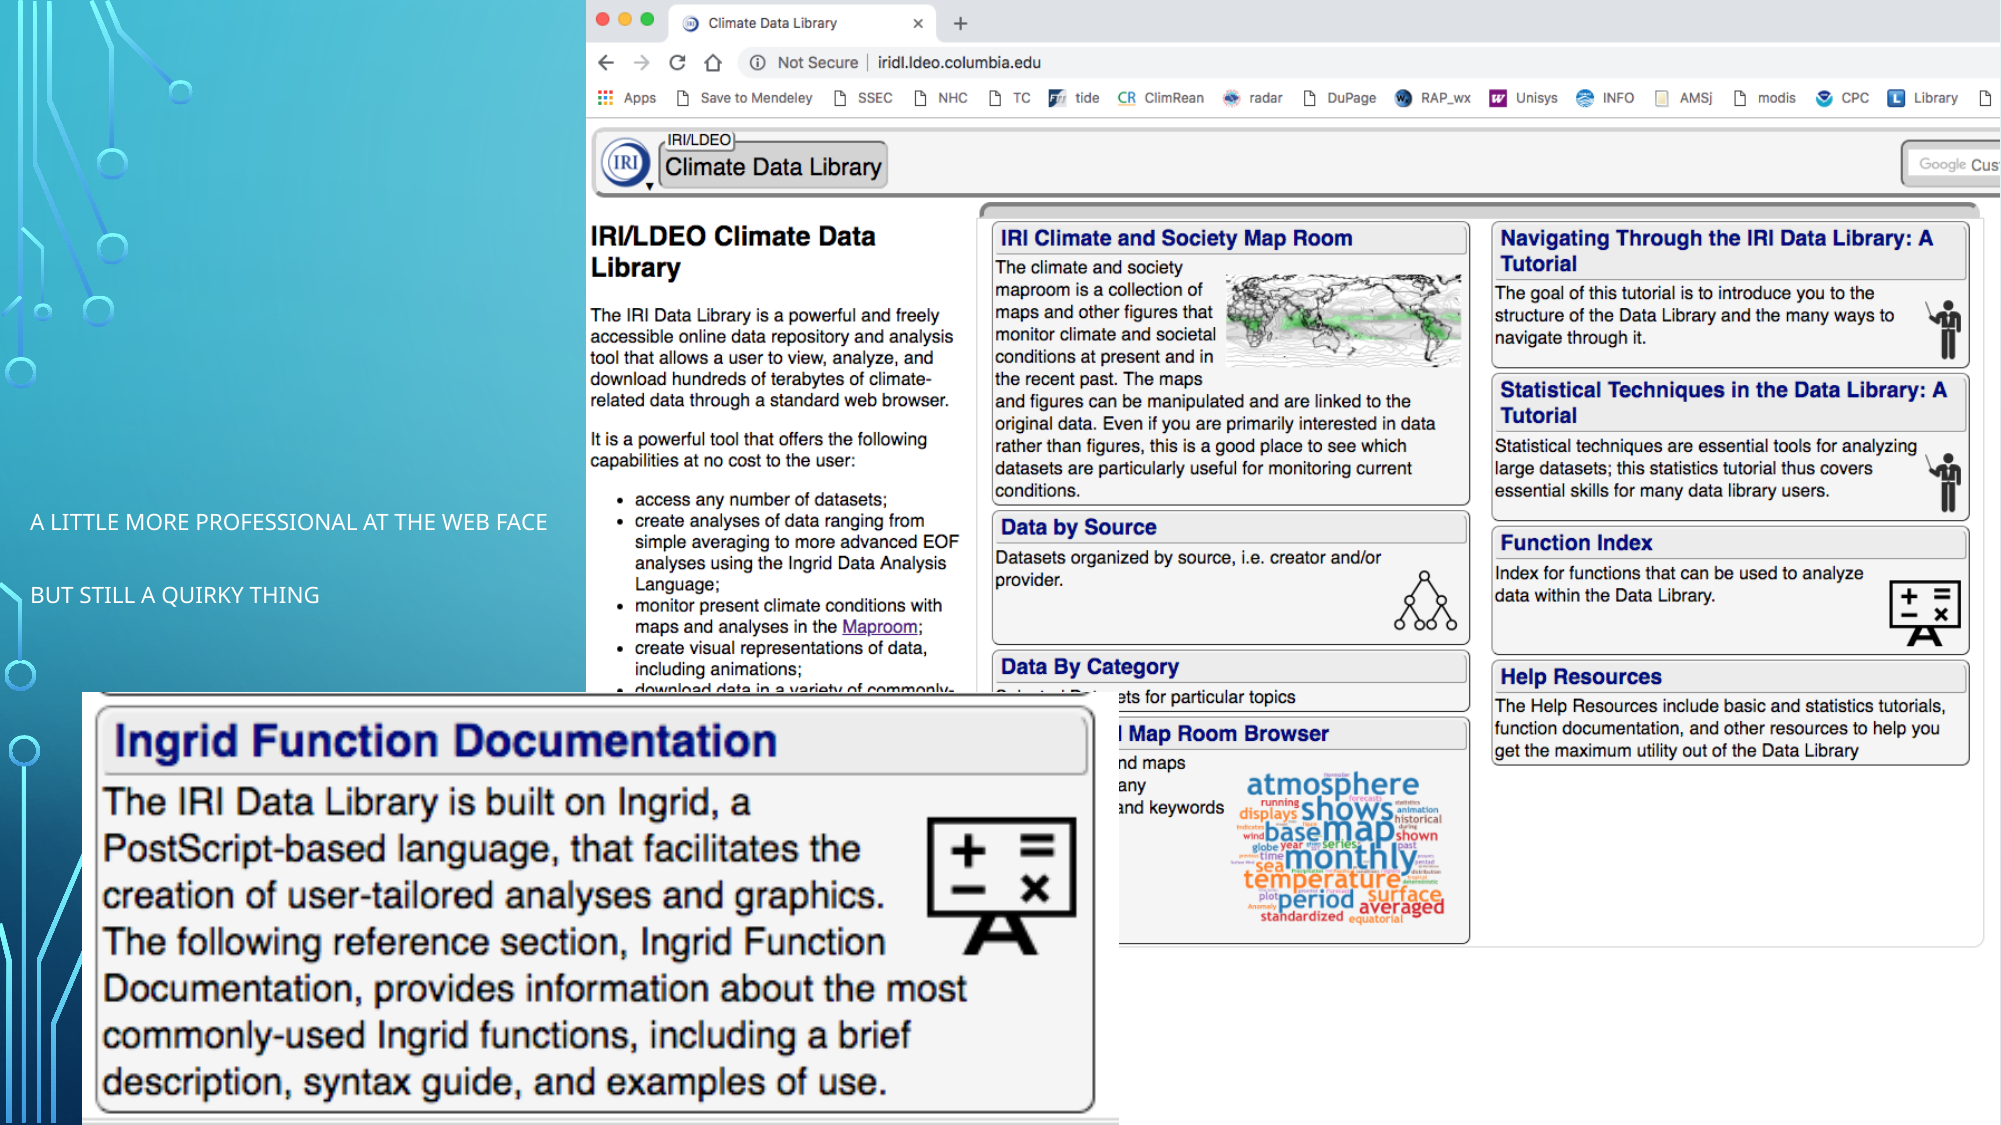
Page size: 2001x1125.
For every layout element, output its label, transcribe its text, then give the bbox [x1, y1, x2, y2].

title a little more professional at the web face but still a quirky thing [15, 500, 585, 743]
picture [82, 0, 2000, 1125]
